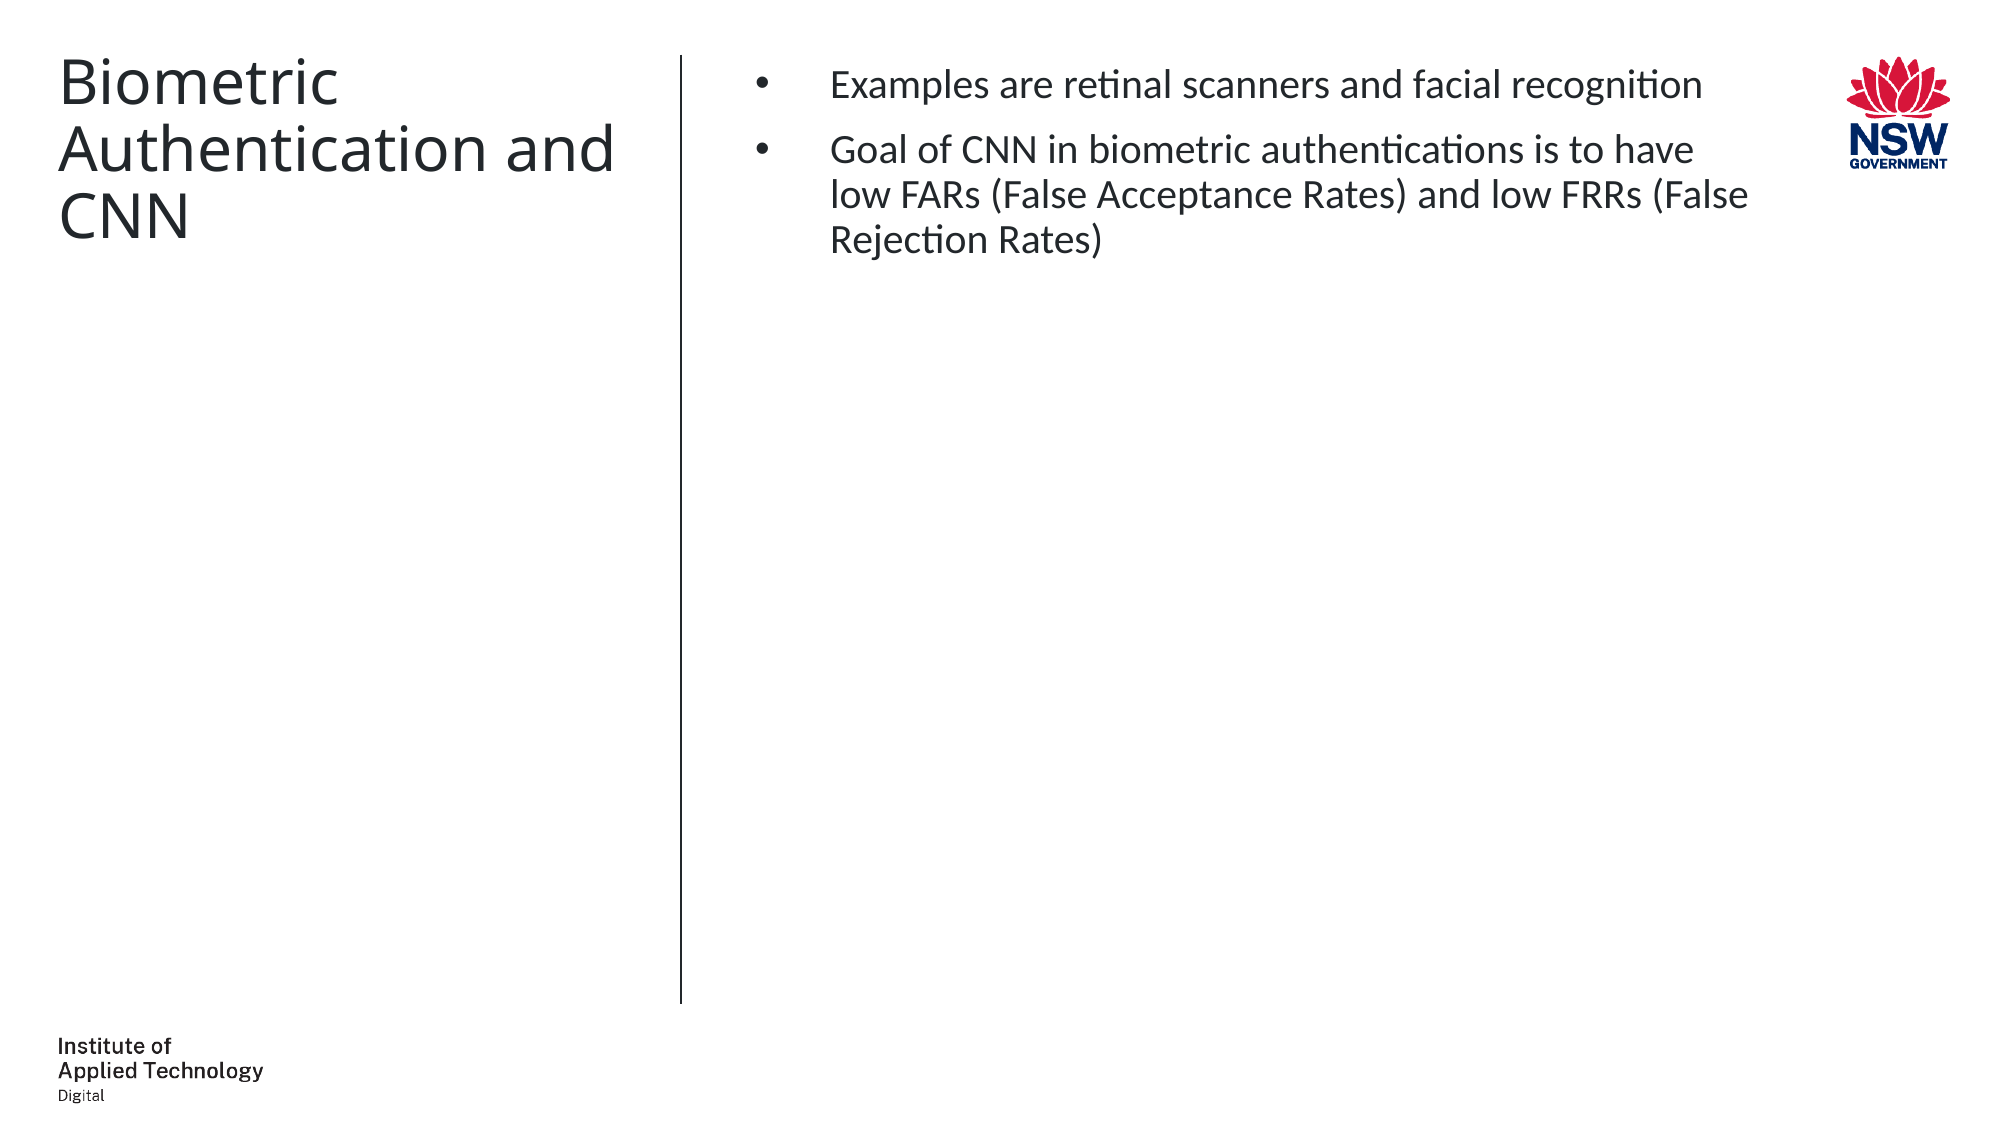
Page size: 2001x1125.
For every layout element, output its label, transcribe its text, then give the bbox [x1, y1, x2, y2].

picture [1846, 56, 1950, 169]
picture [57, 1034, 264, 1105]
title Biometric Authentication and CNN [43, 42, 658, 261]
list Examples are retinal scanners and facial recognition Goal of CNN in biometric authentications is to have low FARs (False Acceptance Rates) and low FRRs (False Rejection Rates) [740, 54, 1769, 1005]
